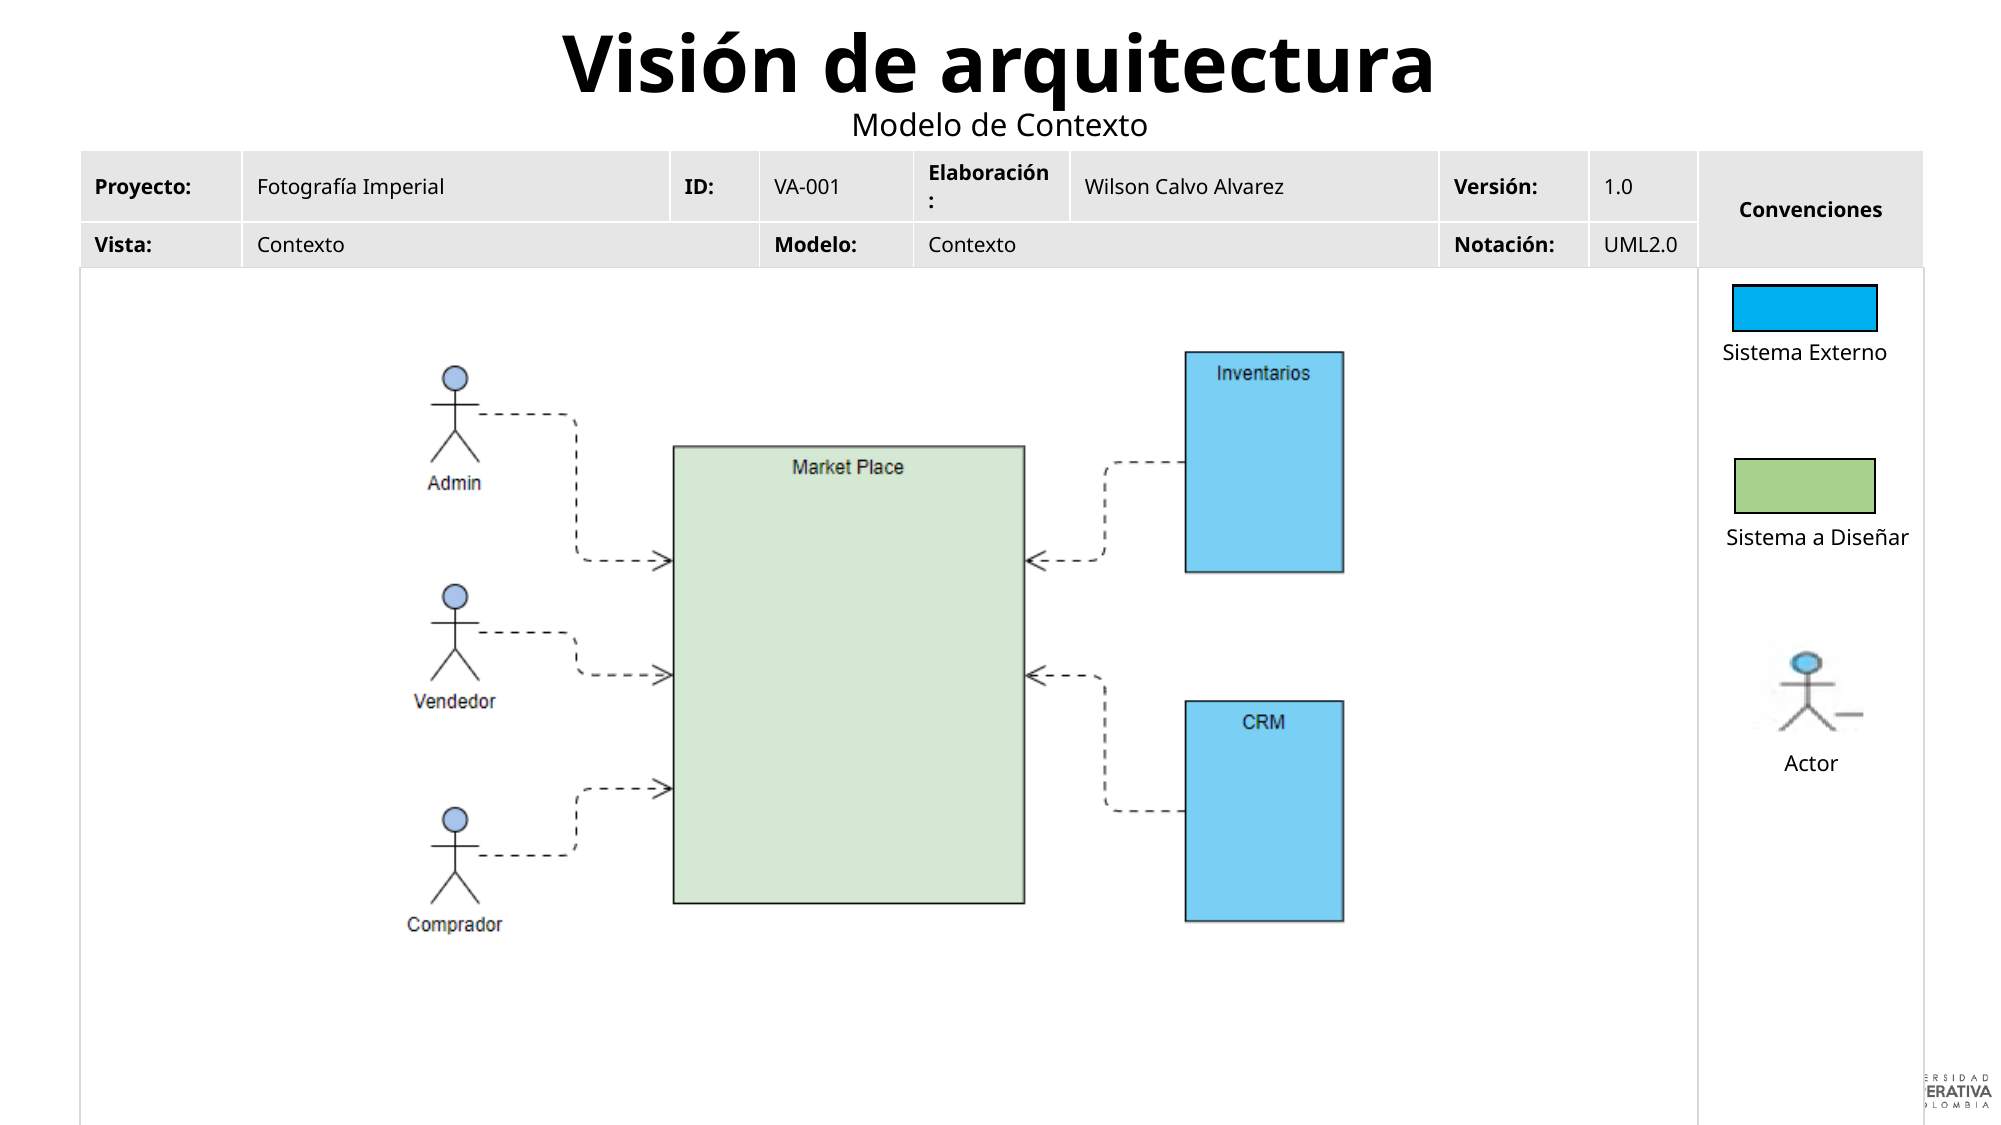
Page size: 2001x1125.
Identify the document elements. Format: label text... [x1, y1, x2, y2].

table_header Proyecto: [81, 151, 241, 221]
table_header 1.0 [1590, 151, 1697, 221]
text_box Actor [1769, 742, 1888, 783]
table_header Fotografía Imperial [243, 151, 669, 221]
table_header Elaboración: [914, 151, 1069, 221]
text_box [1732, 284, 1878, 331]
table_cell Modelo: [760, 223, 913, 267]
picture [343, 299, 1410, 989]
table_cell Contexto [914, 223, 1438, 267]
table_header VA-001 [760, 151, 913, 221]
table_cell [81, 268, 1697, 1125]
text_box Sistema a Diseñar [1711, 516, 1946, 558]
table_cell [1699, 268, 1923, 1125]
table_cell Vista: [81, 223, 241, 267]
text_box Visión de arquitectura Modelo de Contexto [0, 15, 2000, 151]
text_box Sistema Externo [1698, 331, 1912, 373]
table_header ID: [671, 151, 759, 221]
table_header Wilson Calvo Alvarez [1071, 151, 1438, 221]
table_header Convenciones [1699, 151, 1923, 267]
text_box [1734, 458, 1876, 514]
picture [1746, 641, 1864, 732]
picture [1805, 1057, 2000, 1125]
table_cell Contexto [243, 223, 759, 267]
table_header Versión: [1440, 151, 1588, 221]
table_cell UML2.0 [1590, 223, 1697, 267]
table_cell Notación: [1440, 223, 1588, 267]
